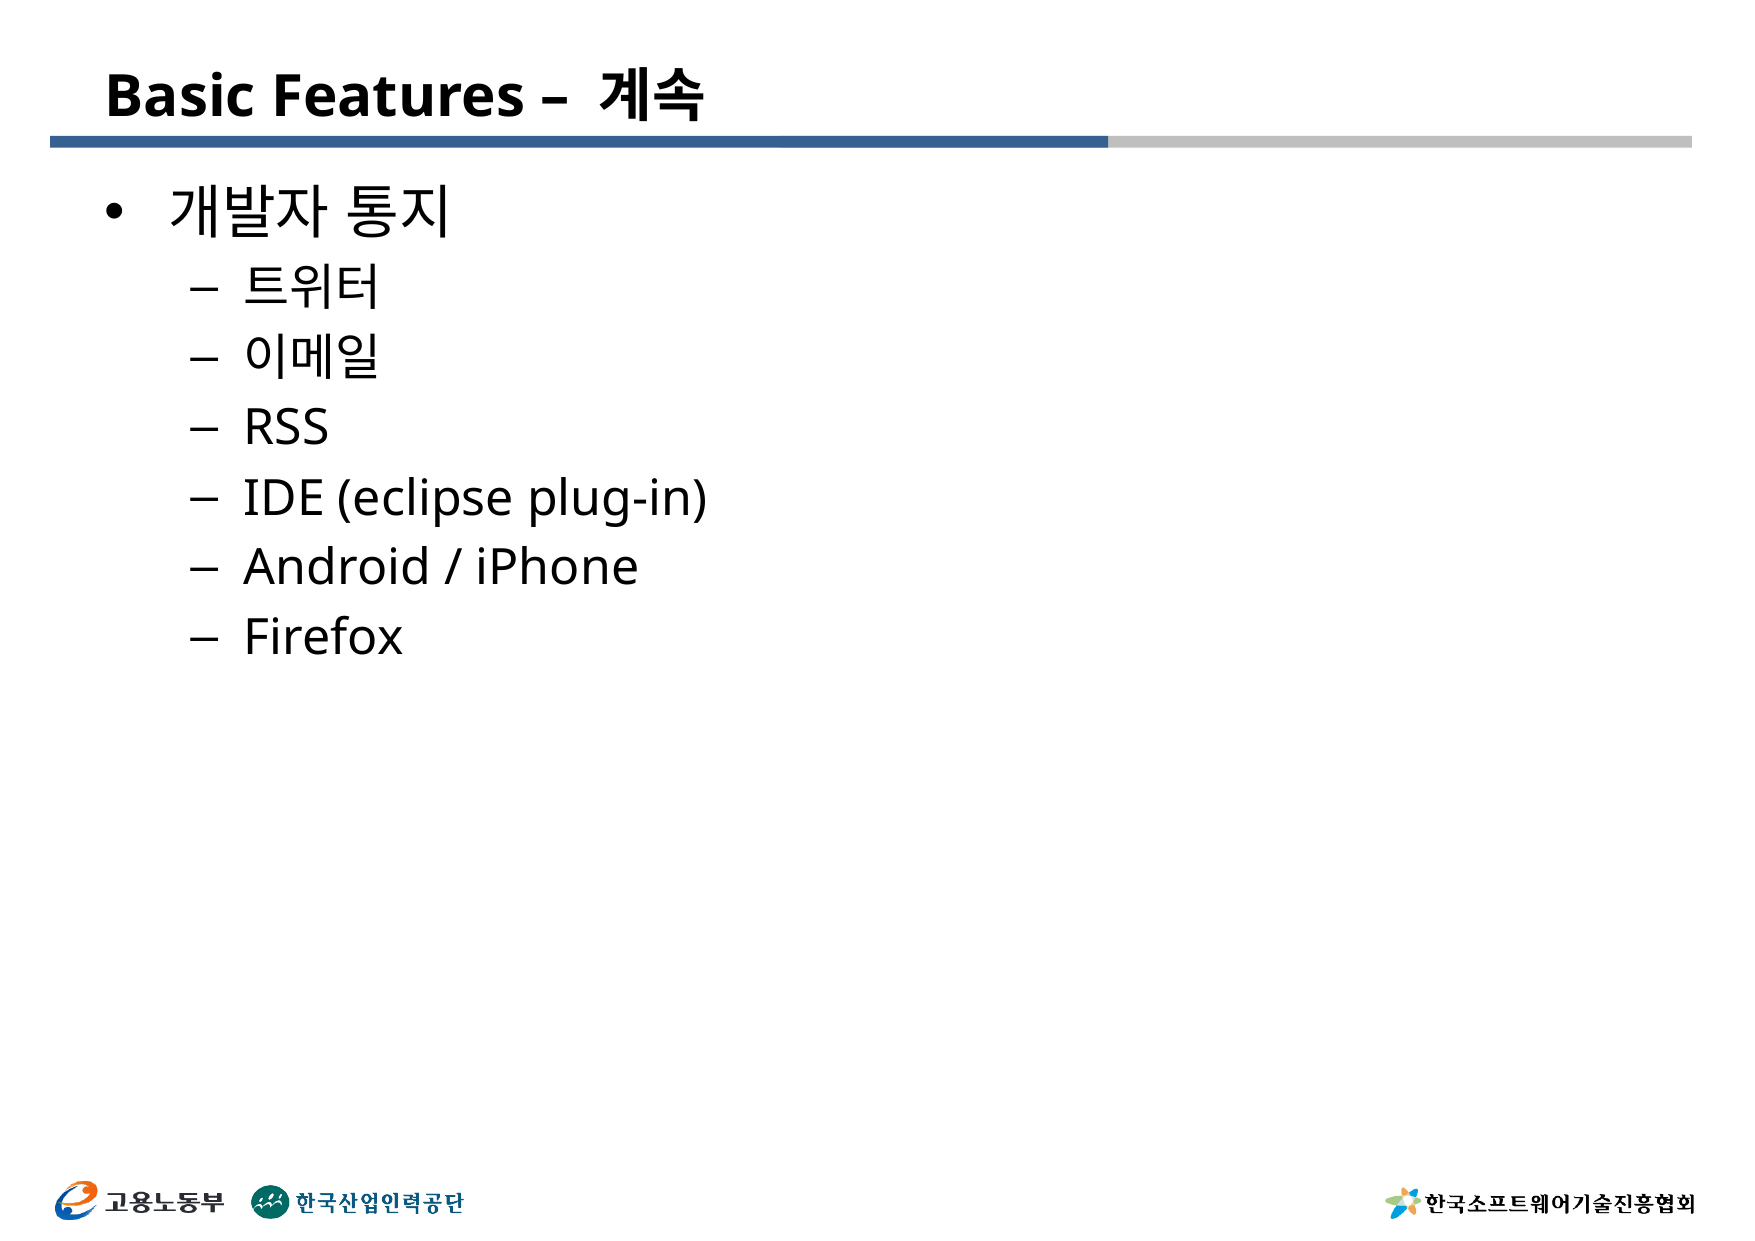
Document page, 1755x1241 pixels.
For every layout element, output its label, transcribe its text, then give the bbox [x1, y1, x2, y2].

picture [50, 1178, 228, 1223]
picture [251, 1185, 464, 1219]
title Basic Features – 계속 [87, 49, 1667, 136]
picture [1385, 1187, 1694, 1219]
list 개발자 통지 트위터 이메일 RSS IDE (eclipse plug-in) Android / iPhone Firefox [87, 166, 1667, 1108]
